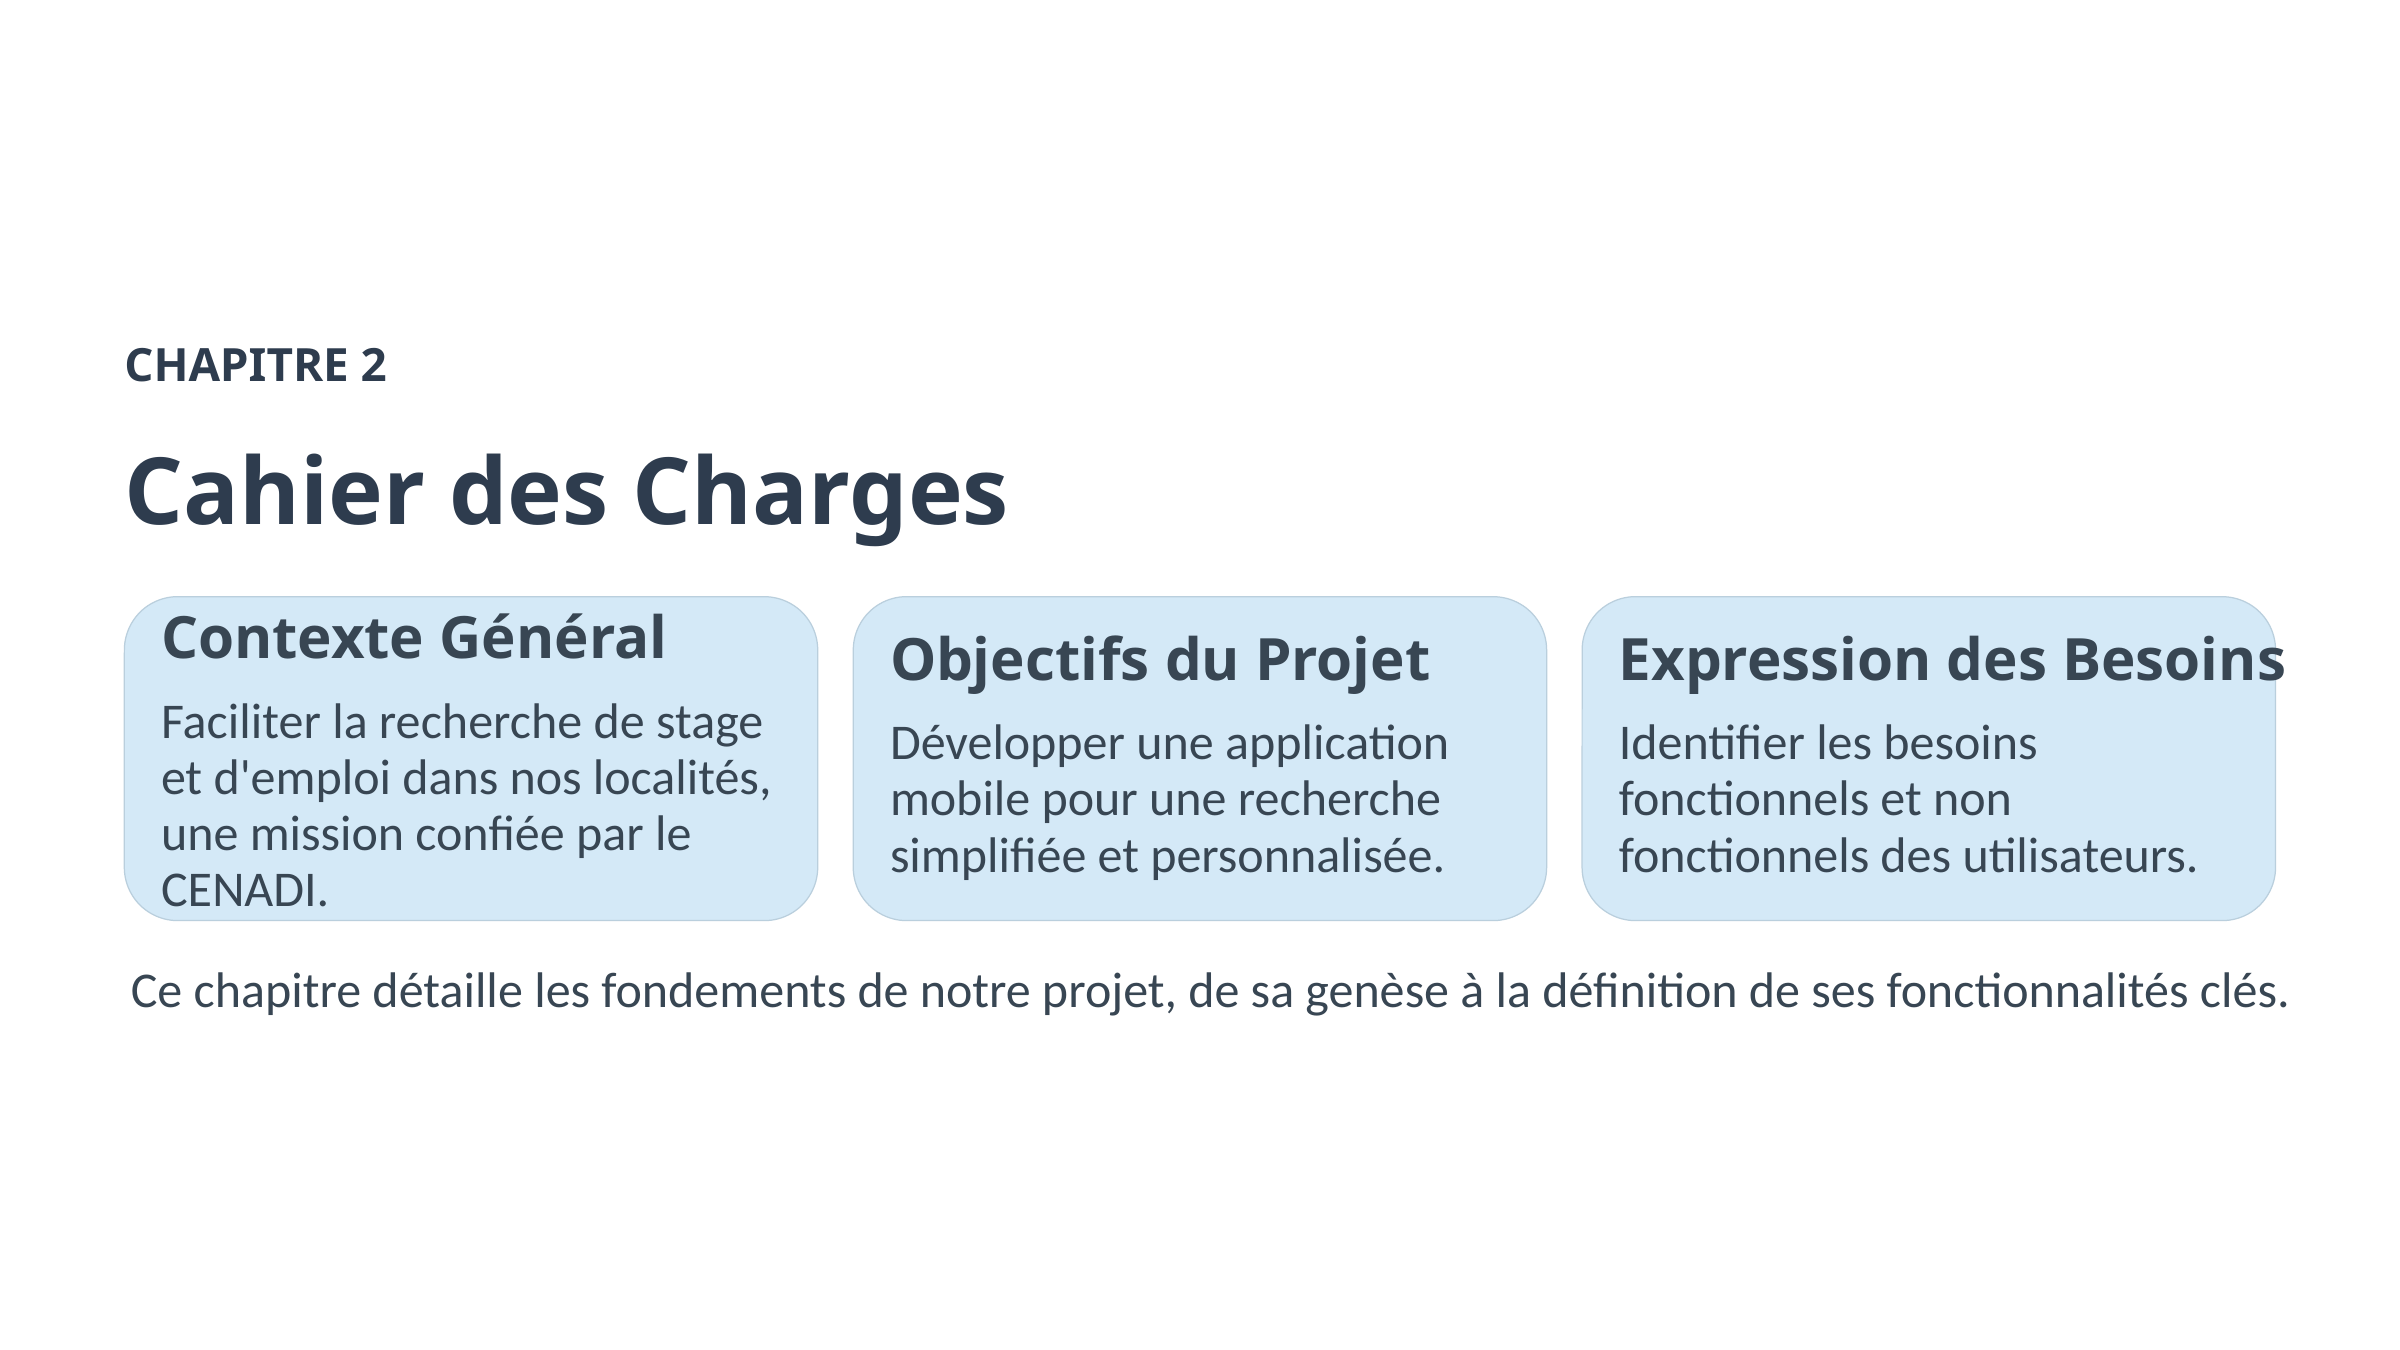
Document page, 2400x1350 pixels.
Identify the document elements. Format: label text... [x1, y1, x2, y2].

text_box Cahier des Charges [124, 426, 1060, 544]
text_box Expression des Besoins [1618, 633, 2110, 692]
text_box Objectifs du Projet [890, 633, 1358, 692]
text_box Développer une application mobile pour une recherche simplifiée et personnalisée. [890, 713, 1510, 884]
text_box [853, 596, 1547, 921]
text_box [1582, 596, 2276, 921]
text_box Faciliter la recherche de stage et d'emploi dans nos localités, une mission confiée par le CENADI. [161, 691, 781, 884]
text_box Contexte Général [161, 612, 629, 691]
text_box CHAPITRE 2 [124, 332, 592, 391]
text_box Ce chapitre détaille les fondements de notre projet, de sa genèse à la définition de ses fonctionnalités clés. [130, 961, 2283, 1019]
text_box [124, 596, 818, 921]
text_box Identifier les besoins fonctionnels et non fonctionnels des utilisateurs. [1618, 713, 2239, 884]
